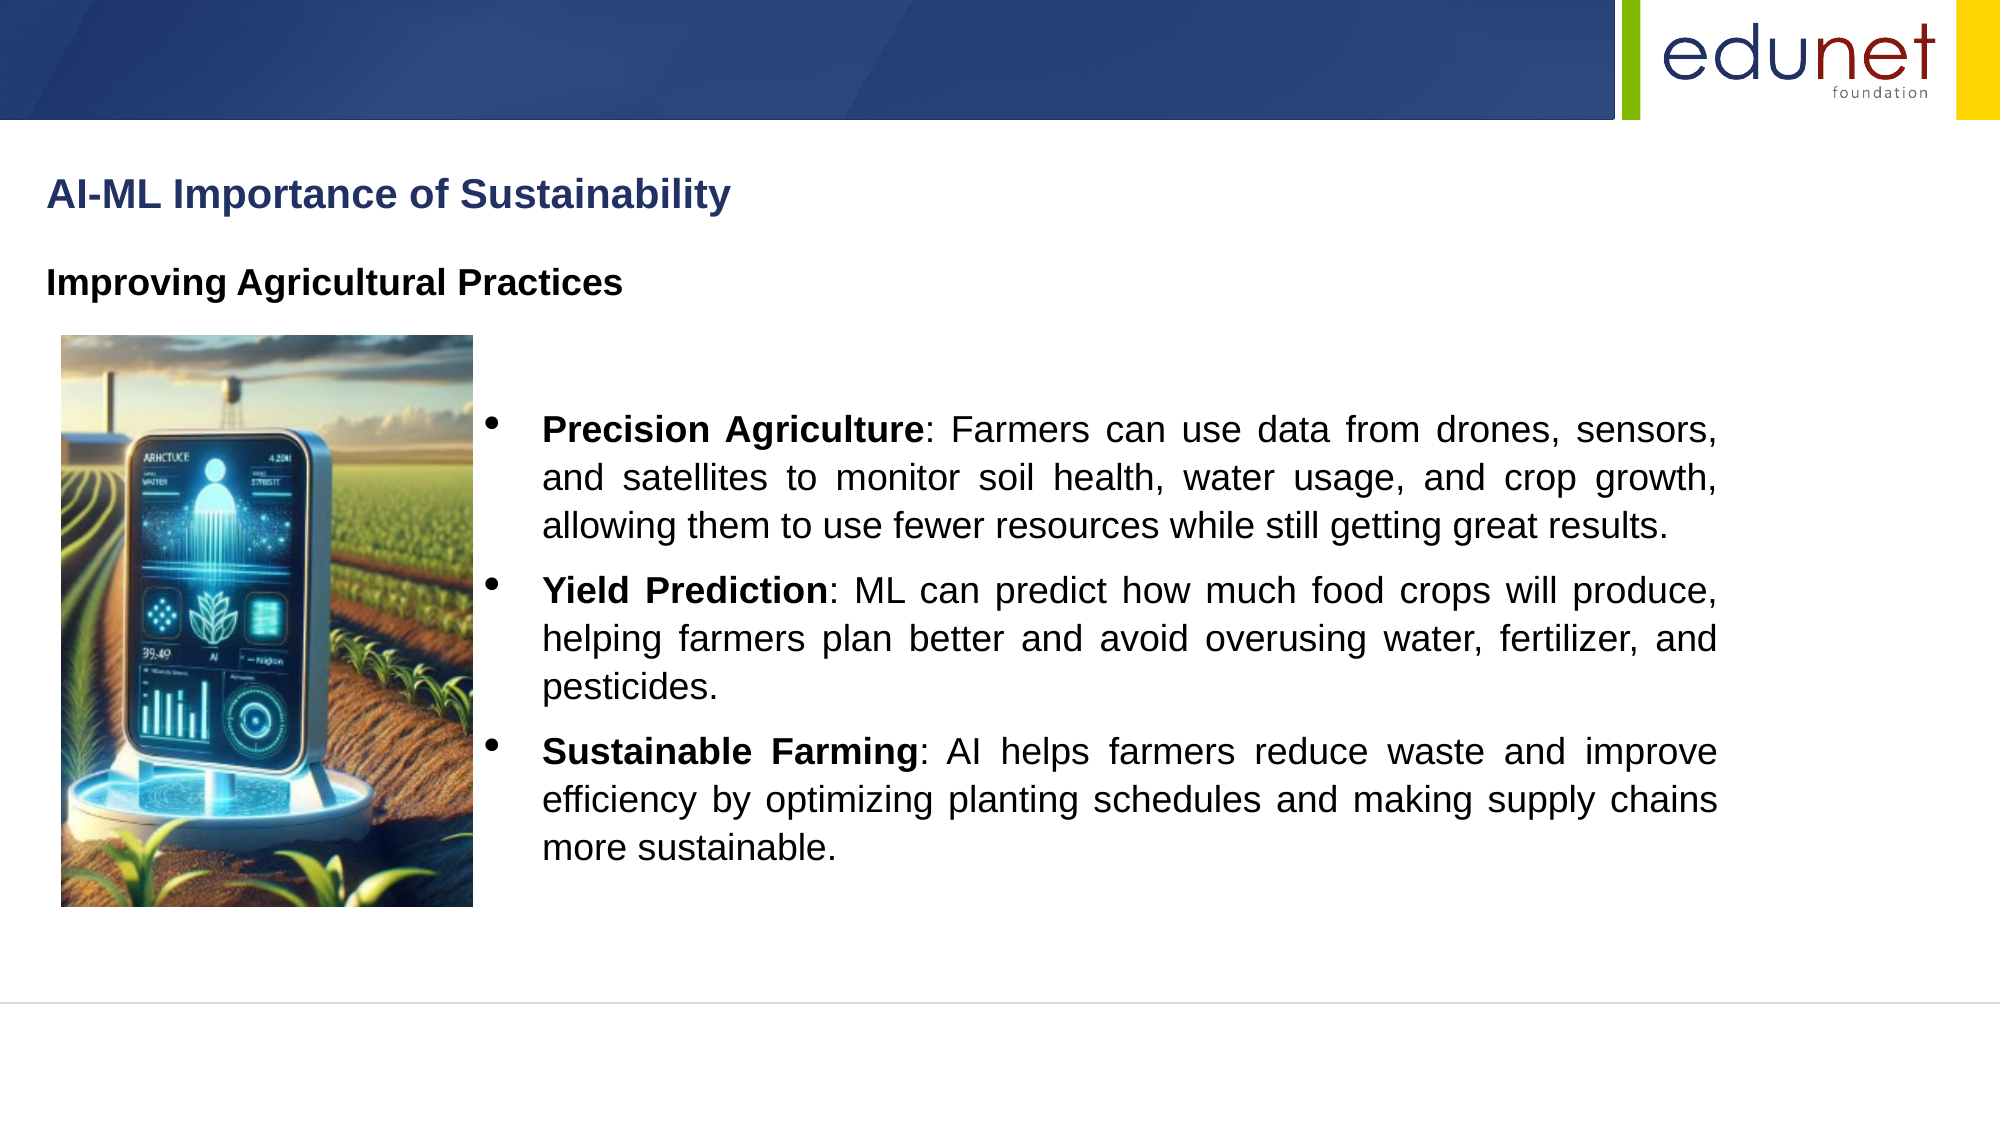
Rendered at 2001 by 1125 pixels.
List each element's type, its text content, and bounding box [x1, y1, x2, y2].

text_box Improving Agricultural Practices [31, 247, 1586, 311]
text_box Precision Agriculture: Farmers can use data from drones, sensors, and satellites to monitor soil health, water usage, and crop growth, allowing them to use fewer resources while still getting great results. Yield Prediction: ML can predict how much food crops will produce, helping farmers plan better and avoid overusing water, fertilizer, and pesticides. Sustainable Farming: AI helps farmers reduce waste and improve efficiency by optimizing planting schedules and making supply chains more sustainable. [478, 394, 1733, 876]
text_box AI-ML Importance of Sustainability [31, 159, 966, 225]
picture [1652, 12, 1948, 108]
picture [61, 335, 473, 907]
